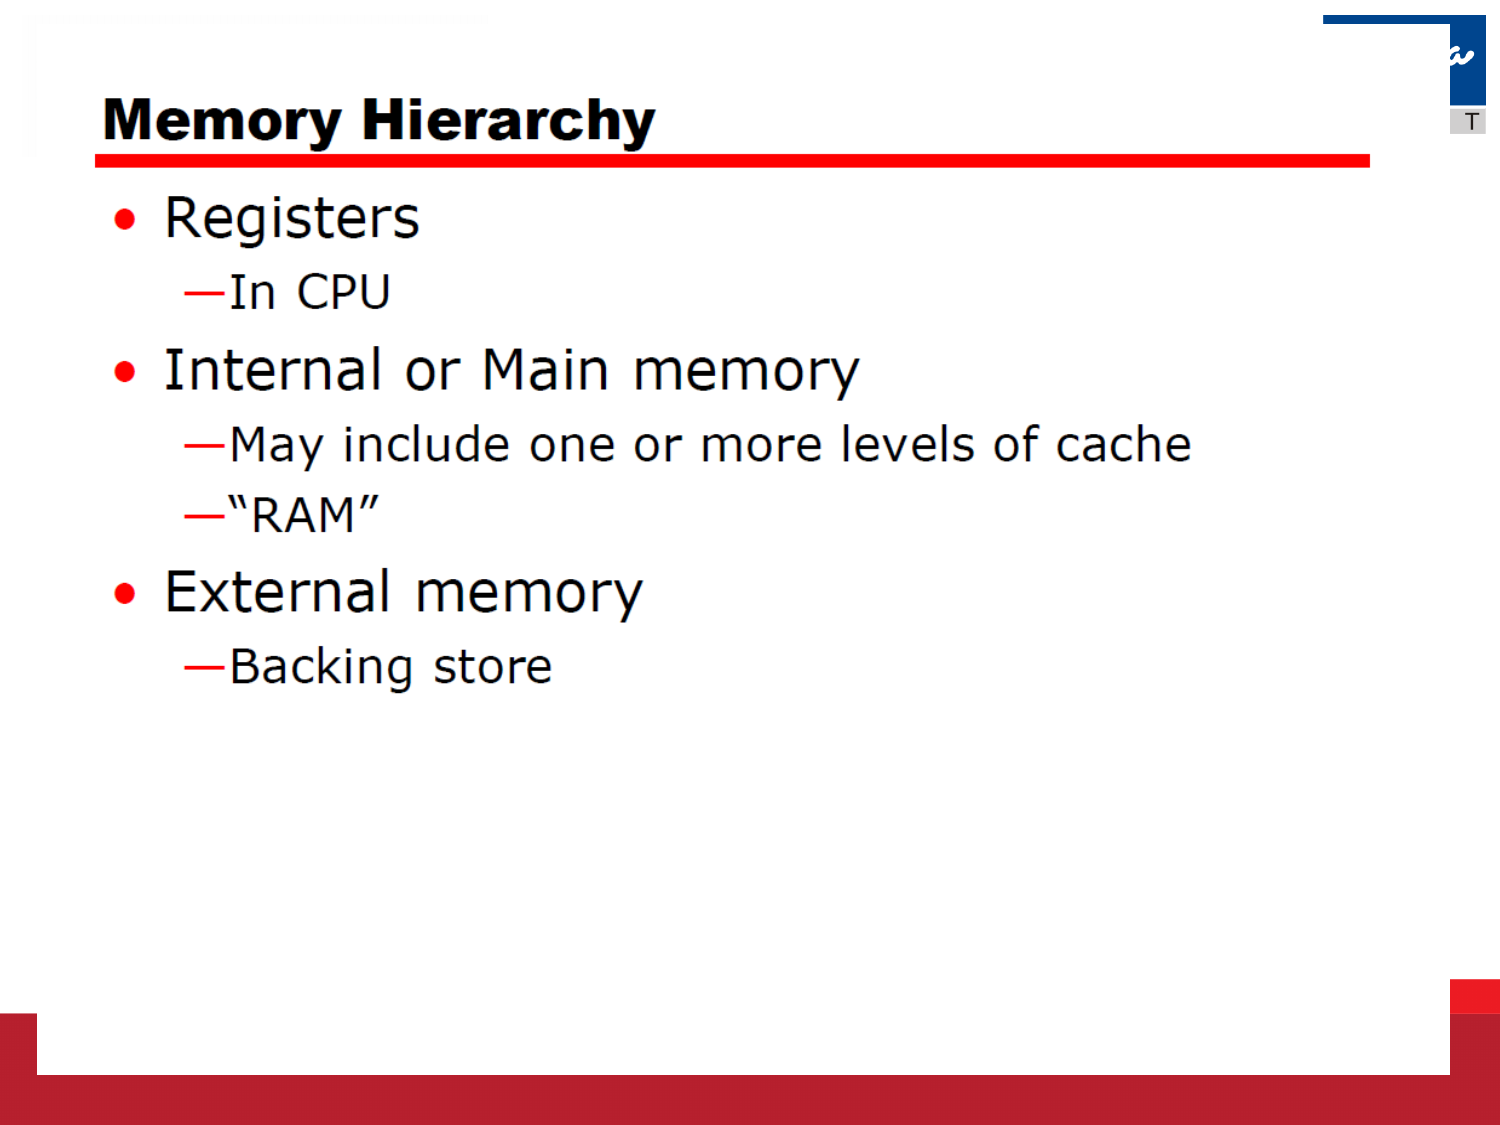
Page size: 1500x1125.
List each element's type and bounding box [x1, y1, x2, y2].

picture [0, 980, 1500, 1125]
picture [22, 15, 488, 157]
list [37, 24, 1450, 1075]
picture [1323, 15, 1486, 134]
